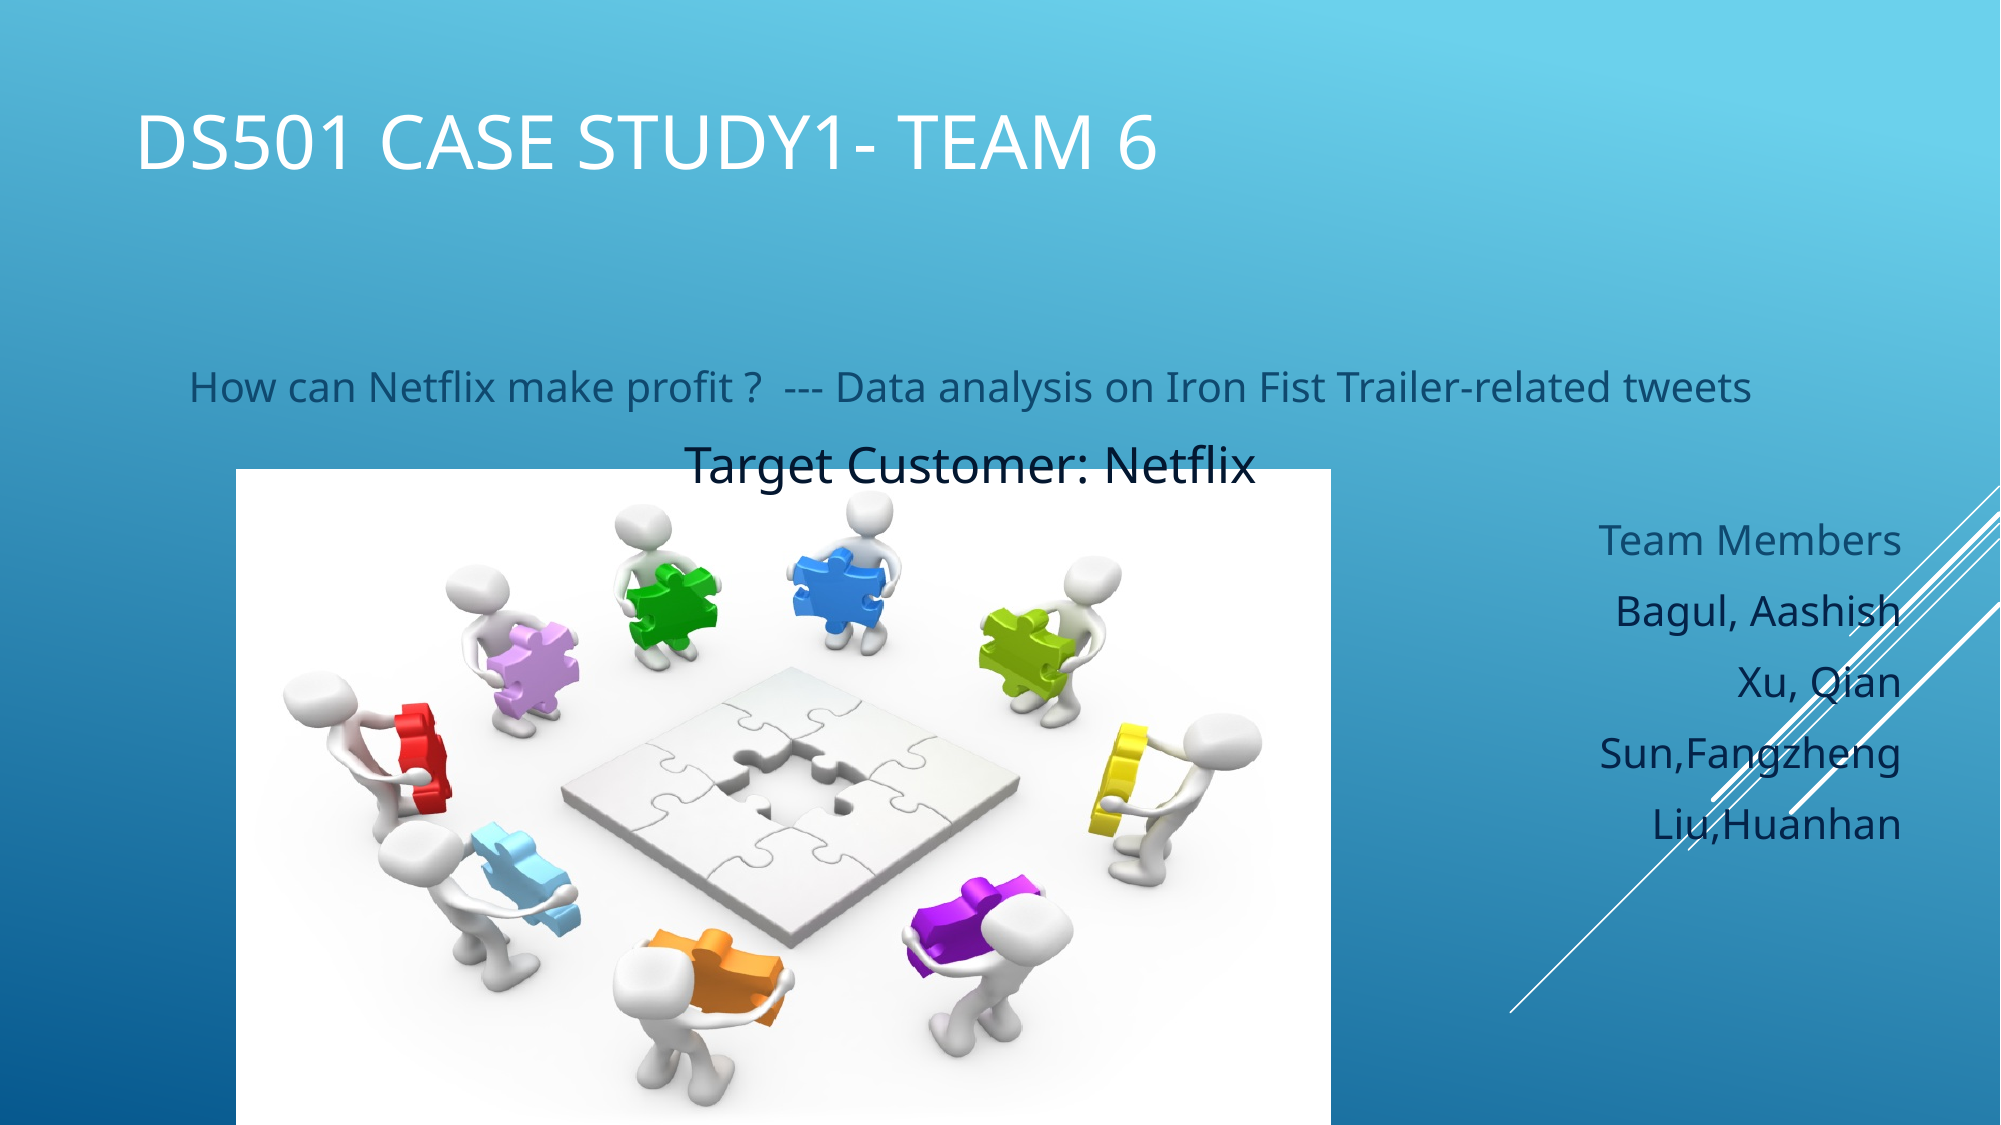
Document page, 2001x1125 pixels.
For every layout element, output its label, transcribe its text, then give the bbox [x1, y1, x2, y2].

picture [236, 469, 1331, 1125]
list How can Netflix make profit ? --- Data analysis on Iron Fist Trailer-related tweets Target Customer: Netflix Team Members Bagul, Aashish Xu, Qian Sun,Fangzheng Liu,Huanhan [24, 234, 1918, 974]
title DS501 Case Study1- Team 6 [119, 31, 1845, 234]
